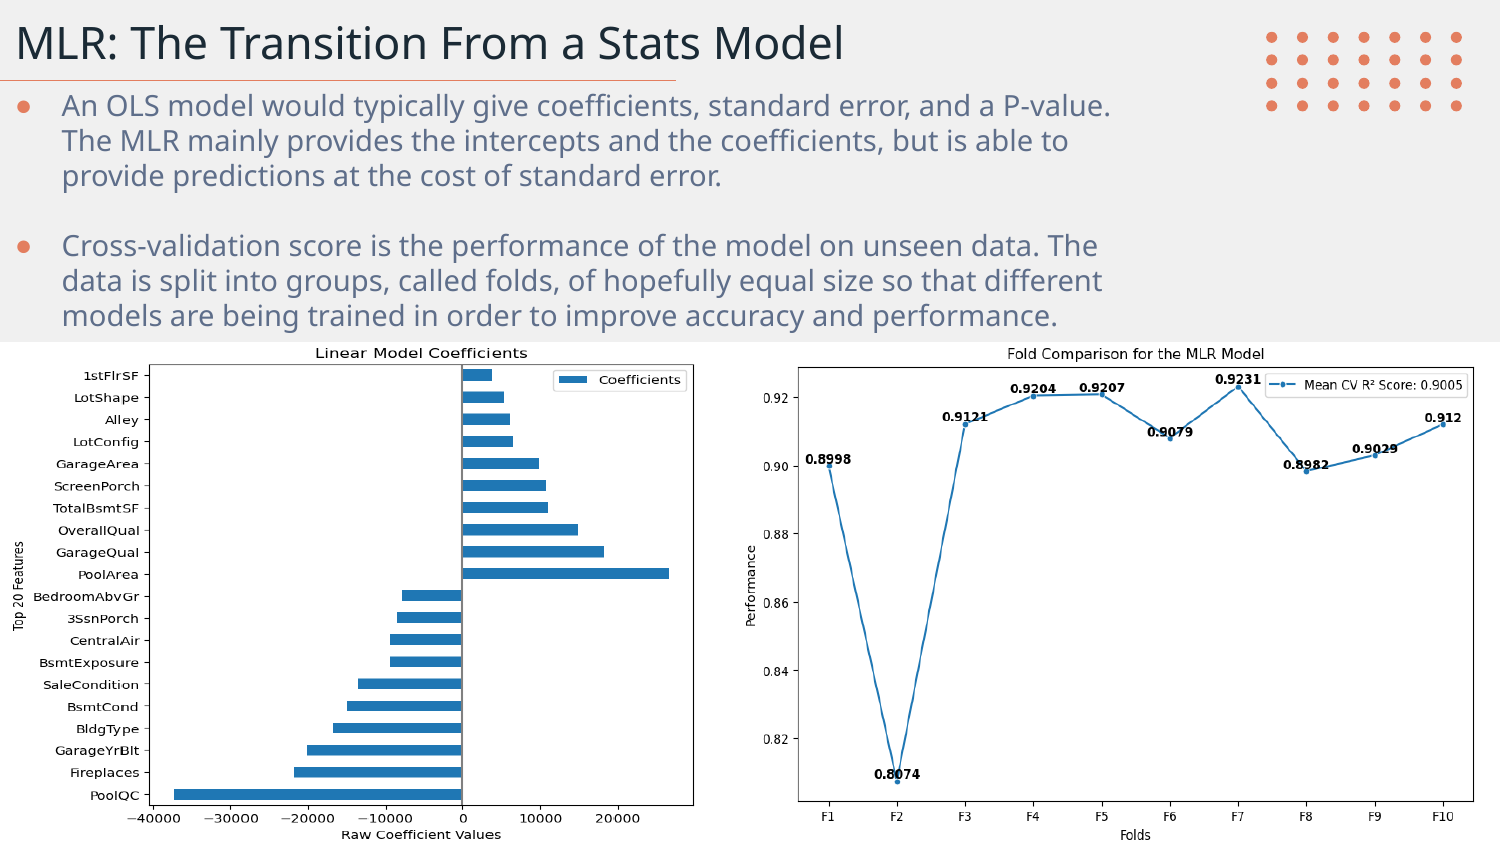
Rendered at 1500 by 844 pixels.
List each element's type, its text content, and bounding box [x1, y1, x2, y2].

text_box An OLS model would typically give coefficients, standard error, and a P-value. The MLR mainly provides the intercepts and the coefficients, but is able to provide predictions at the cost of standard error. Cross-validation score is the performance of the model on unseen data. The data is split into groups, called folds, of hopefully equal size so that different models are being trained in order to improve accuracy and performance. [0, 80, 1131, 340]
picture [0, 342, 1500, 844]
title MLR: The Transition From a Stats Model [0, 0, 1194, 81]
